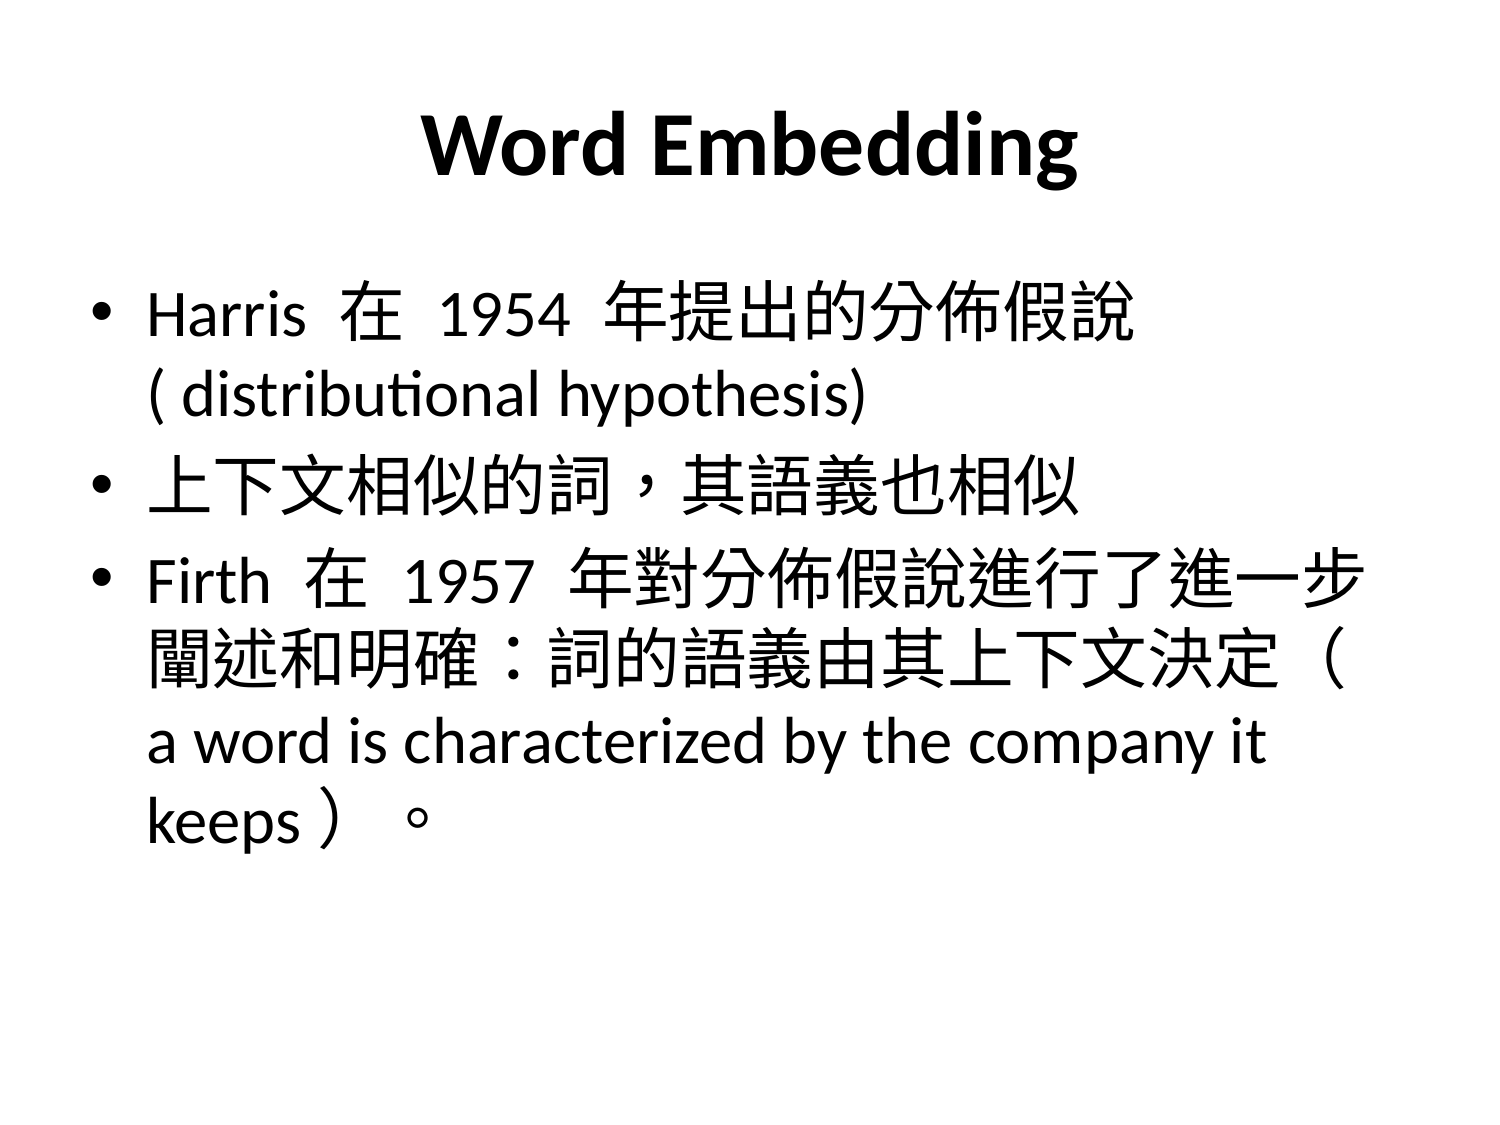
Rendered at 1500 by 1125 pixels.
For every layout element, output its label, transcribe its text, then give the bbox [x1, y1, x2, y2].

title Word Embedding [75, 45, 1425, 233]
list Harris 在 1954 年提出的分佈假說( distributional hypothesis) 上下文相似的詞，其語義也相似 Firth 在 1957 年對分佈假說進行了進一步闡述和明確：詞的語義由其上下文決定（ a word is characterized by the company it keeps）。 [75, 262, 1425, 1005]
